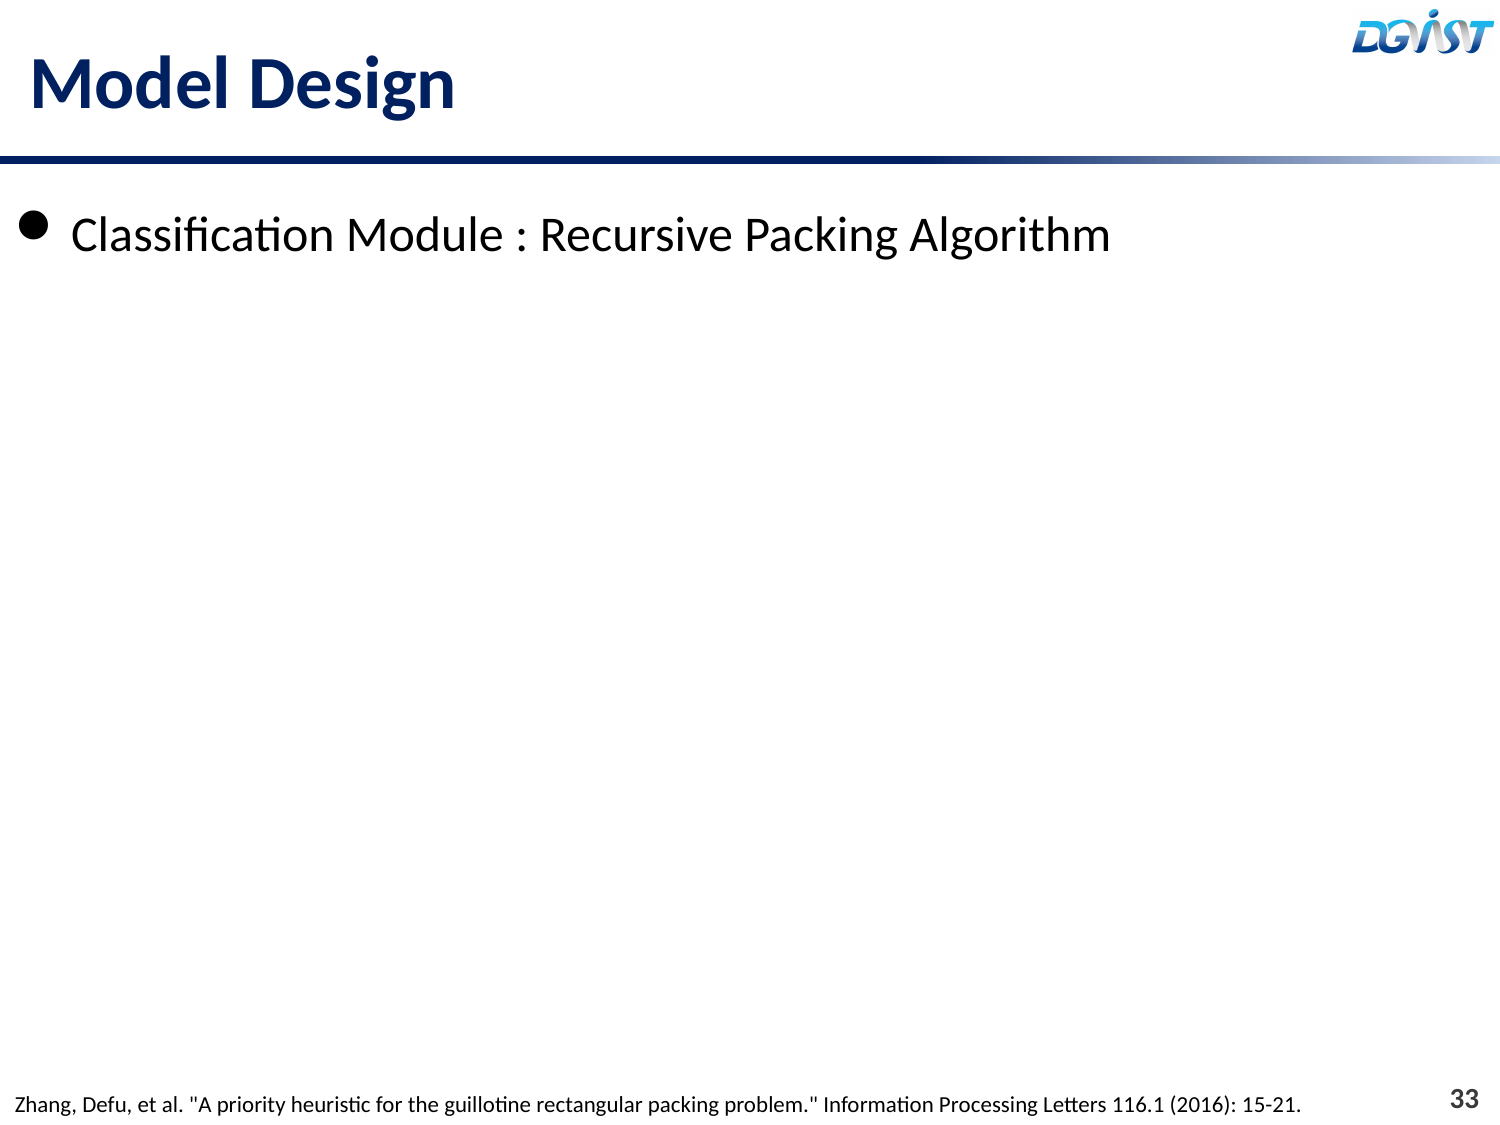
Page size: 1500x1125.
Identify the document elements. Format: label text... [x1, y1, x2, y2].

text_box Zhang, Defu, et al. "A priority heuristic for the guillotine rectangular packing problem." Information Processing Letters 116.1 (2016): 15-21. [0, 1082, 1336, 1125]
text_box 33 [1430, 1072, 1494, 1118]
text_box Model Design [14, 19, 1440, 139]
text_box Classification Module : Recursive Packing Algorithm [0, 163, 1415, 269]
picture [1352, 7, 1494, 55]
text_box [0, 155, 1500, 165]
